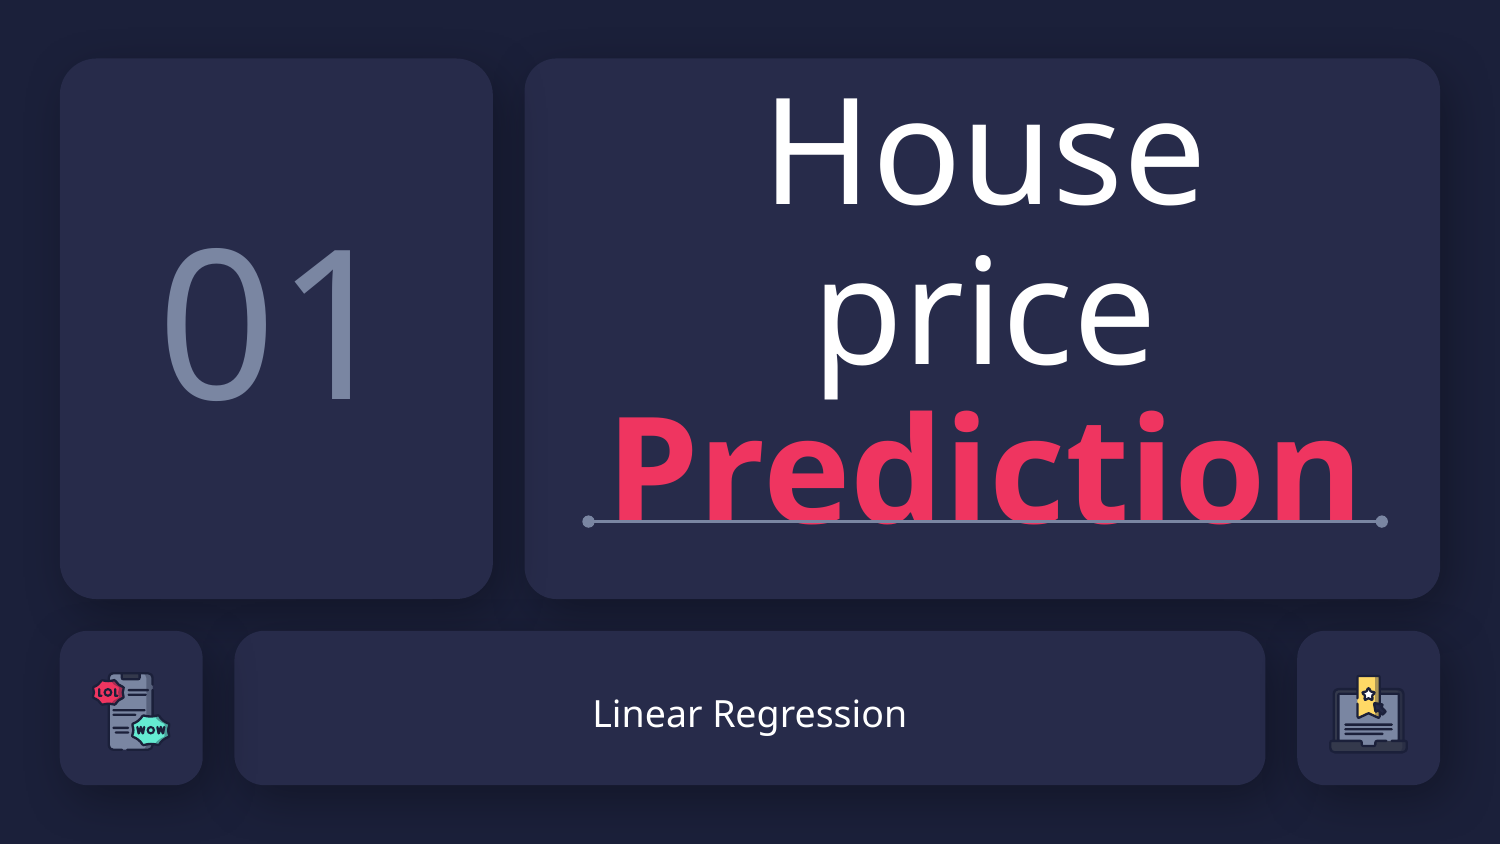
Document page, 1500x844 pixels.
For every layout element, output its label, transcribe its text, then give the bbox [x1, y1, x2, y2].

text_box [91, 671, 171, 752]
title 01 [117, 218, 435, 415]
title House price Prediction [588, 148, 1382, 485]
subtitle Linear Regression [375, 674, 1125, 749]
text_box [1328, 674, 1409, 754]
